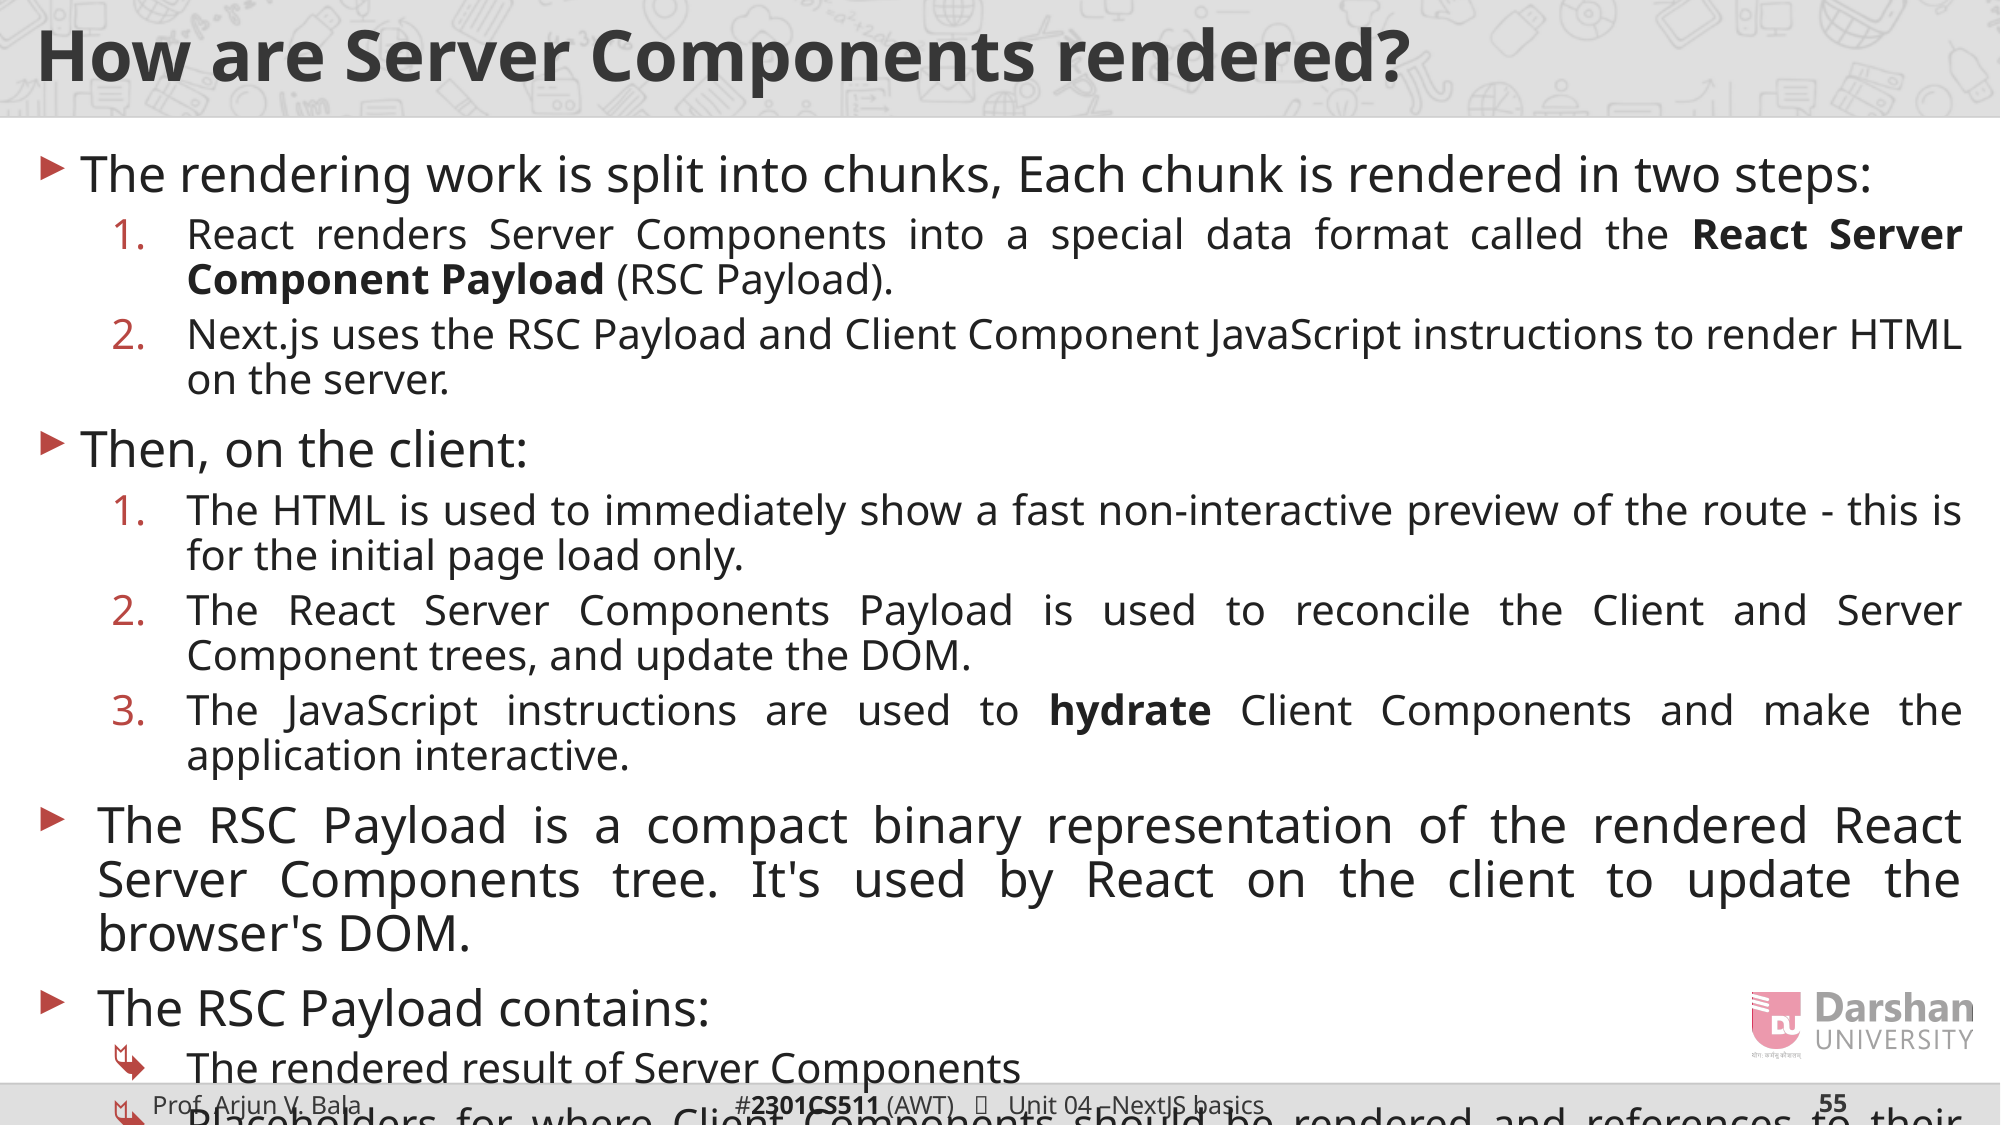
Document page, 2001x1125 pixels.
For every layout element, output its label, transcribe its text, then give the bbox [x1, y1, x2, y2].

title How are Server Components rendered? [0, 0, 2000, 117]
list The rendering work is split into chunks, Each chunk is rendered in two steps: React renders Server Components into a special data format called the React Server Component Payload (RSC Payload). Next.js uses the RSC Payload and Client Component JavaScript instructions to render HTML on the server. Then, on the client: The HTML is used to immediately show a fast non-interactive preview of the route - this is for the initial page load only. The React Server Components Payload is used to reconcile the Client and Server Component trees, and update the DOM. The JavaScript instructions are used to hydrate Client Components and make the application interactive. The RSC Payload is a compact binary representation of the rendered React Server Components tree. It's used by React on the client to update the browser's DOM. The RSC Payload contains: The rendered result of Server Components Placeholders for where Client Components should be rendered and references to their JavaScript files Any props passed from a Server Component to a Client Component [21, 141, 1979, 1059]
